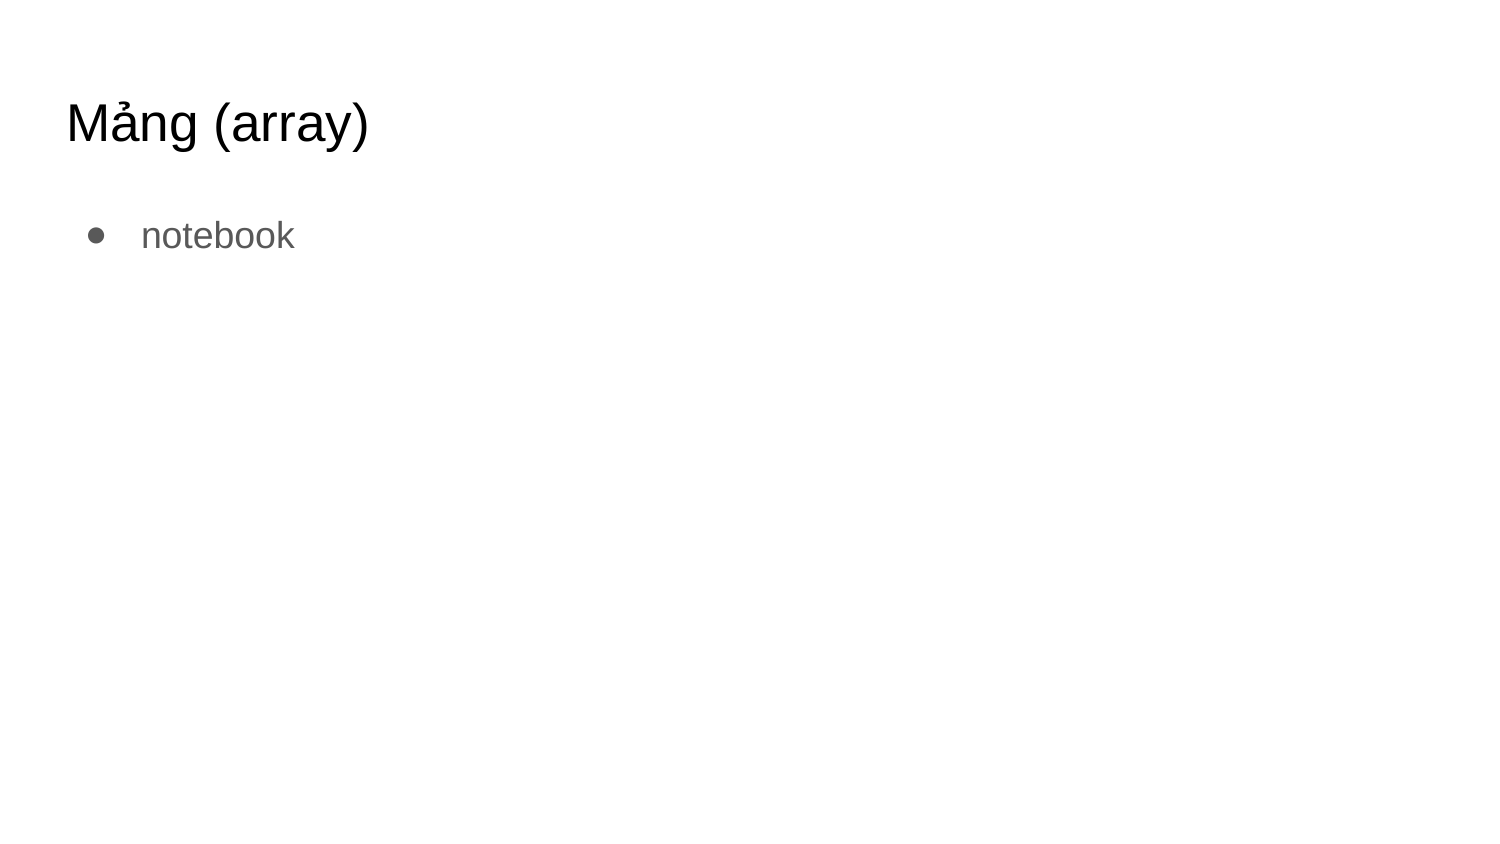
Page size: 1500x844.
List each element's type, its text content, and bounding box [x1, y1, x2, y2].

list notebook [51, 189, 1449, 750]
title Mảng (array) [51, 72, 1449, 167]
